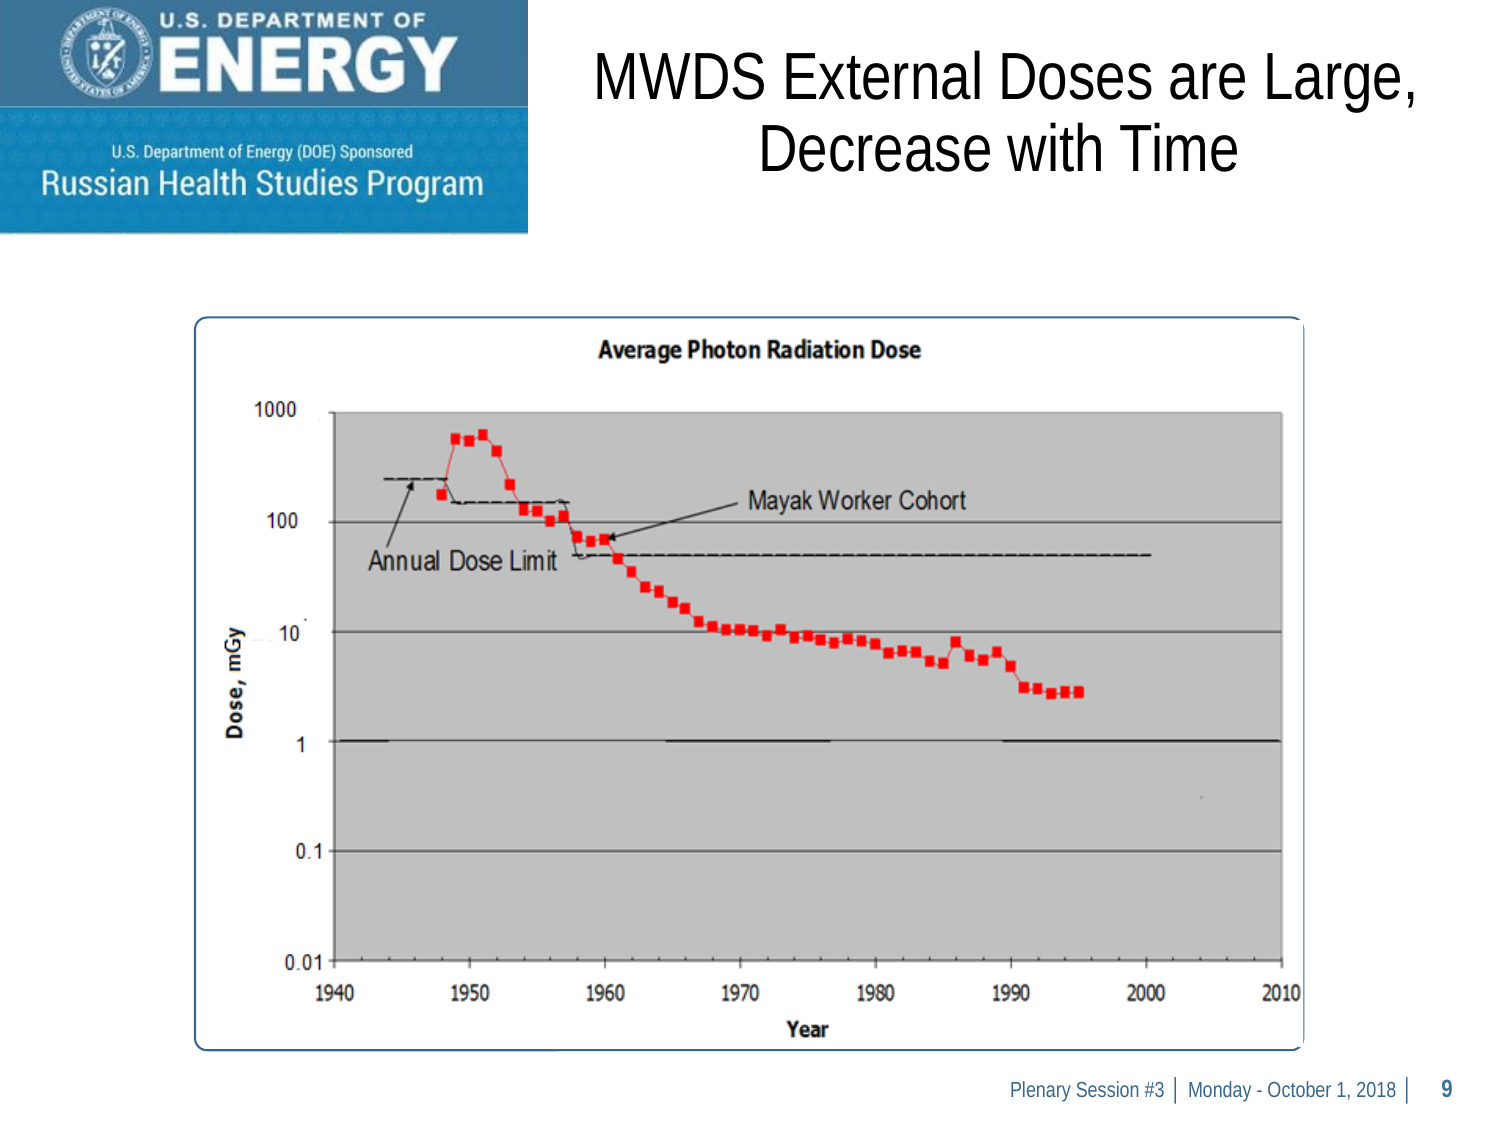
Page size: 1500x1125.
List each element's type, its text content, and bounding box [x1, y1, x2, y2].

picture [0, 0, 528, 223]
picture [214, 320, 1304, 1048]
text_box [193, 316, 1301, 1052]
title MWDS External Doses are Large, Decrease with Time [526, 11, 1488, 217]
picture [0, 227, 528, 235]
slide_number 9 [1407, 1067, 1487, 1107]
